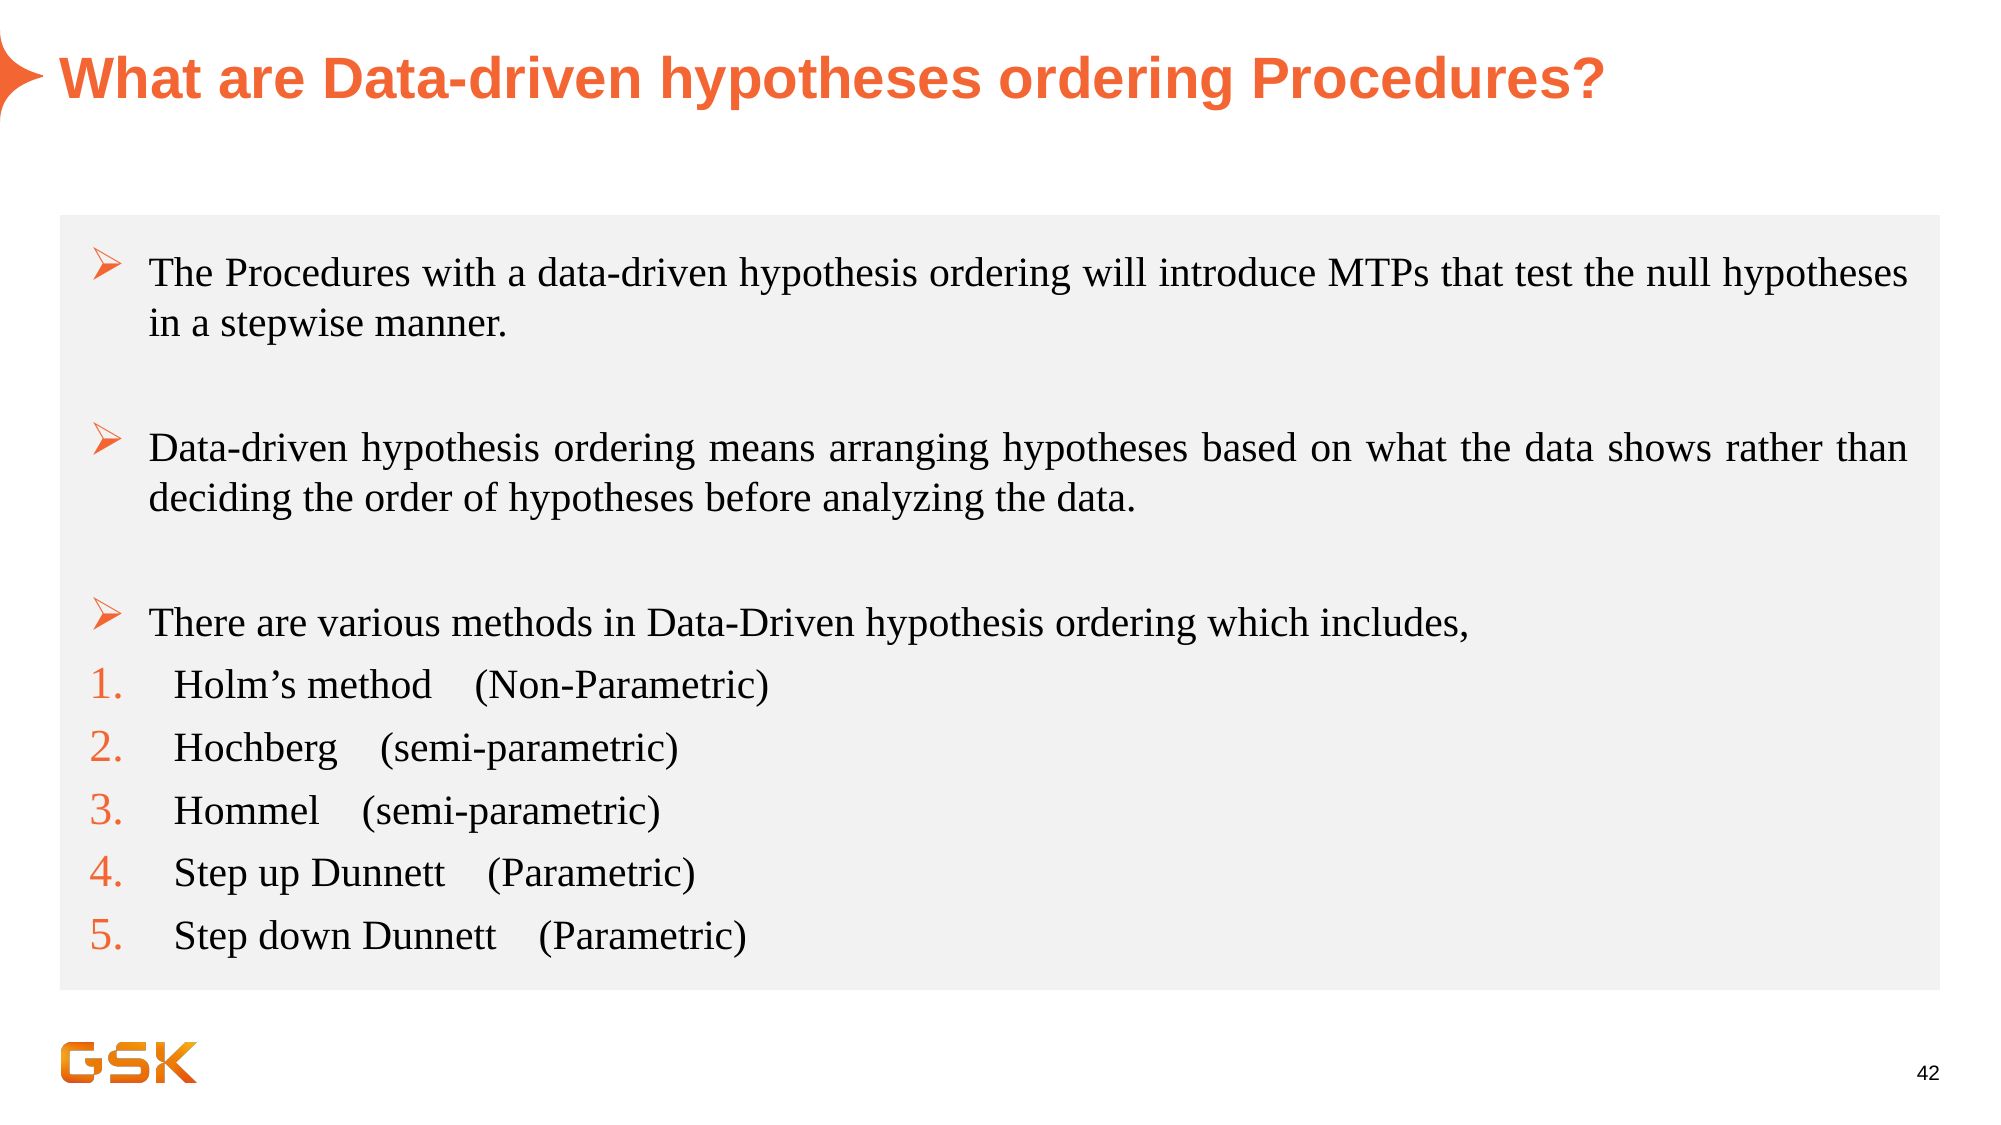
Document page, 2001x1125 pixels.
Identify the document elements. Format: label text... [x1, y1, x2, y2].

slide_number 42 [1851, 1040, 1940, 1085]
title What are Data-driven hypotheses ordering Procedures? [59, 39, 1940, 111]
picture [61, 1042, 197, 1083]
list The Procedures with a data-driven hypothesis ordering will introduce MTPs that test the null hypotheses in a stepwise manner. Data-driven hypothesis ordering means arranging hypotheses based on what the data shows rather than deciding the order of hypotheses before analyzing the data. There are various methods in Data-Driven hypothesis ordering which includes, Holm’s method (Non-Parametric) Hochberg (semi-parametric) Hommel (semi-parametric) Step up Dunnett (Parametric) Step down Dunnett (Parametric) [59, 215, 1940, 991]
